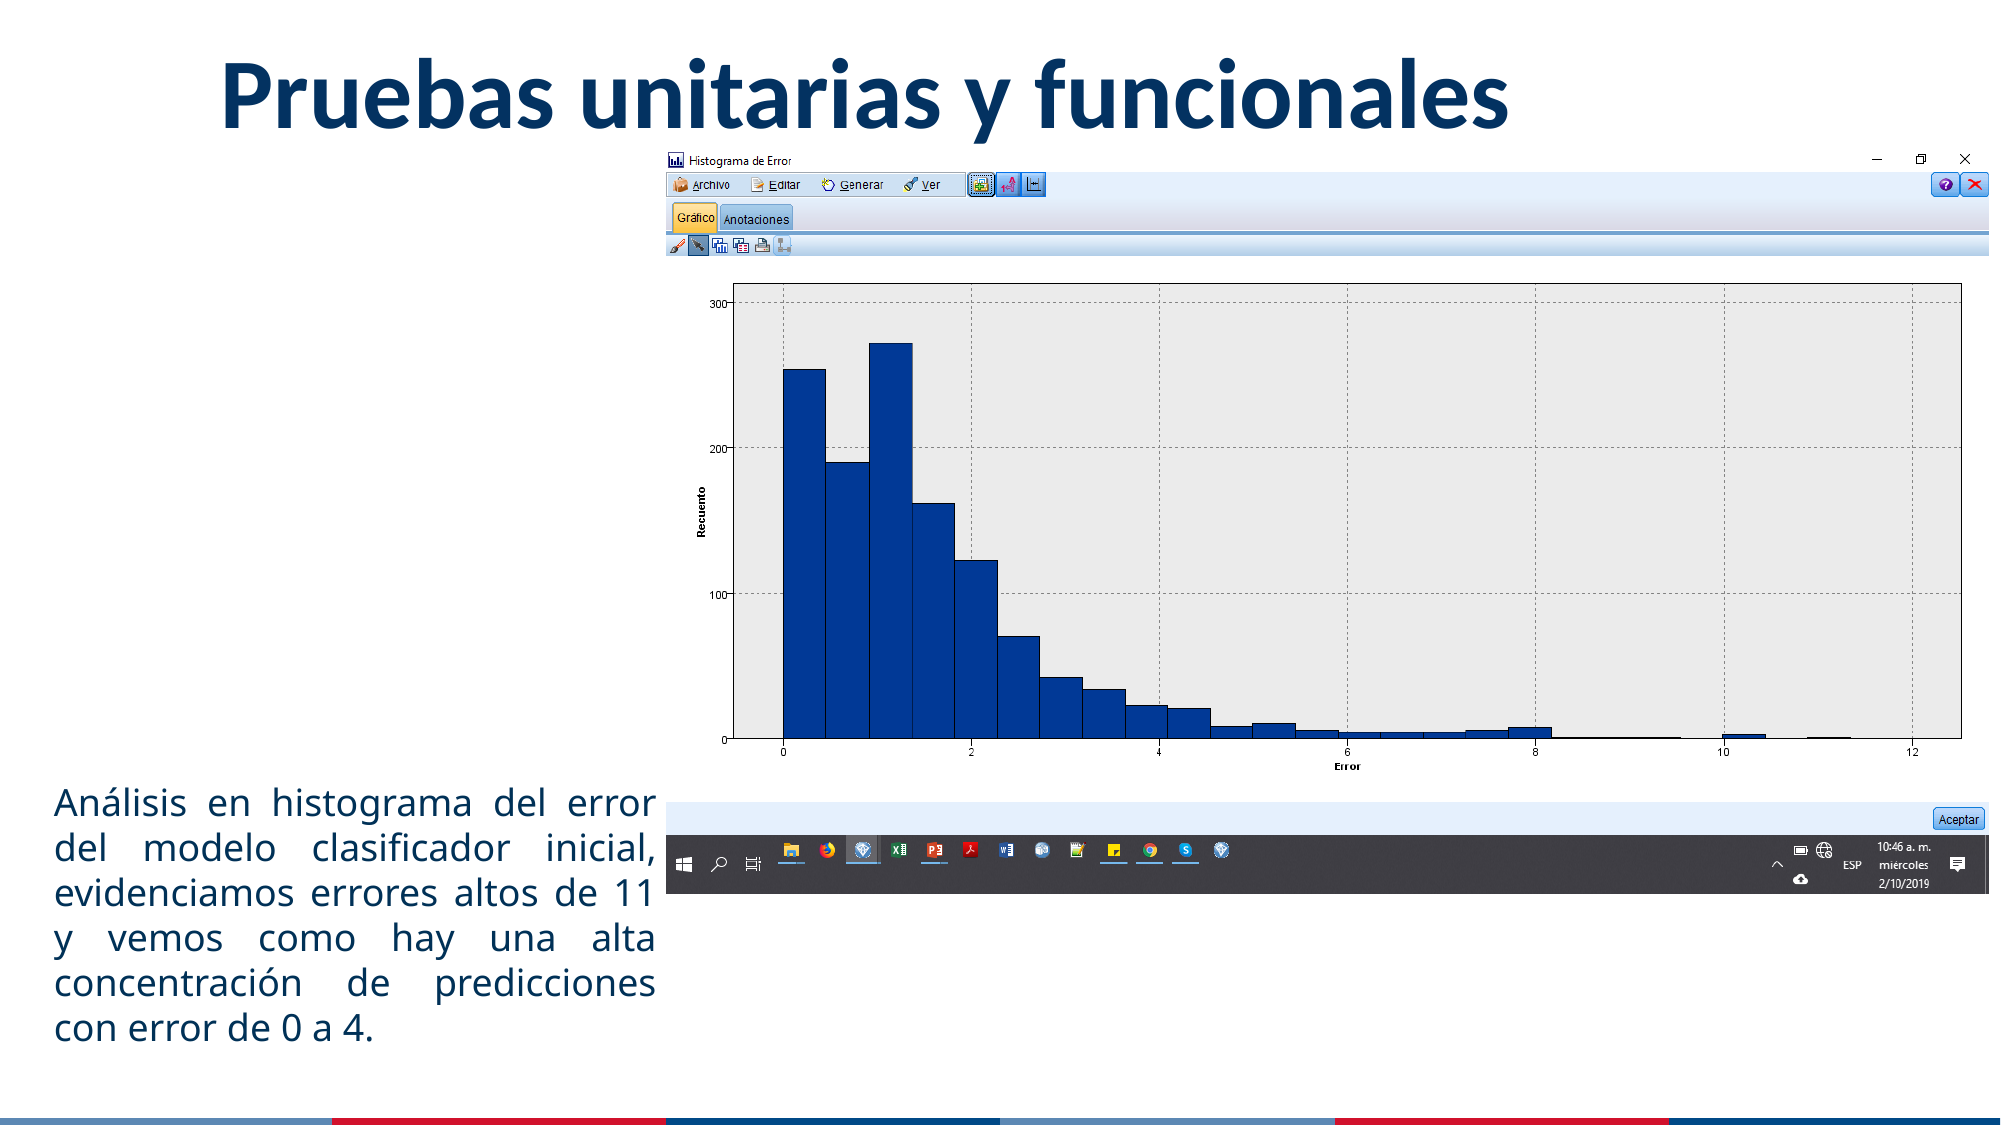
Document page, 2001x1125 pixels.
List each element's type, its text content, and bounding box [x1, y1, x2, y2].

text_box Pruebas unitarias y funcionales [200, 0, 2000, 177]
picture [666, 149, 1989, 894]
text_box Análisis en histograma del error del modelo clasificador inicial, evidenciamos errores altos de 11 y vemos como hay una alta concentración de predicciones con error de 0 a 4. [39, 772, 672, 1057]
